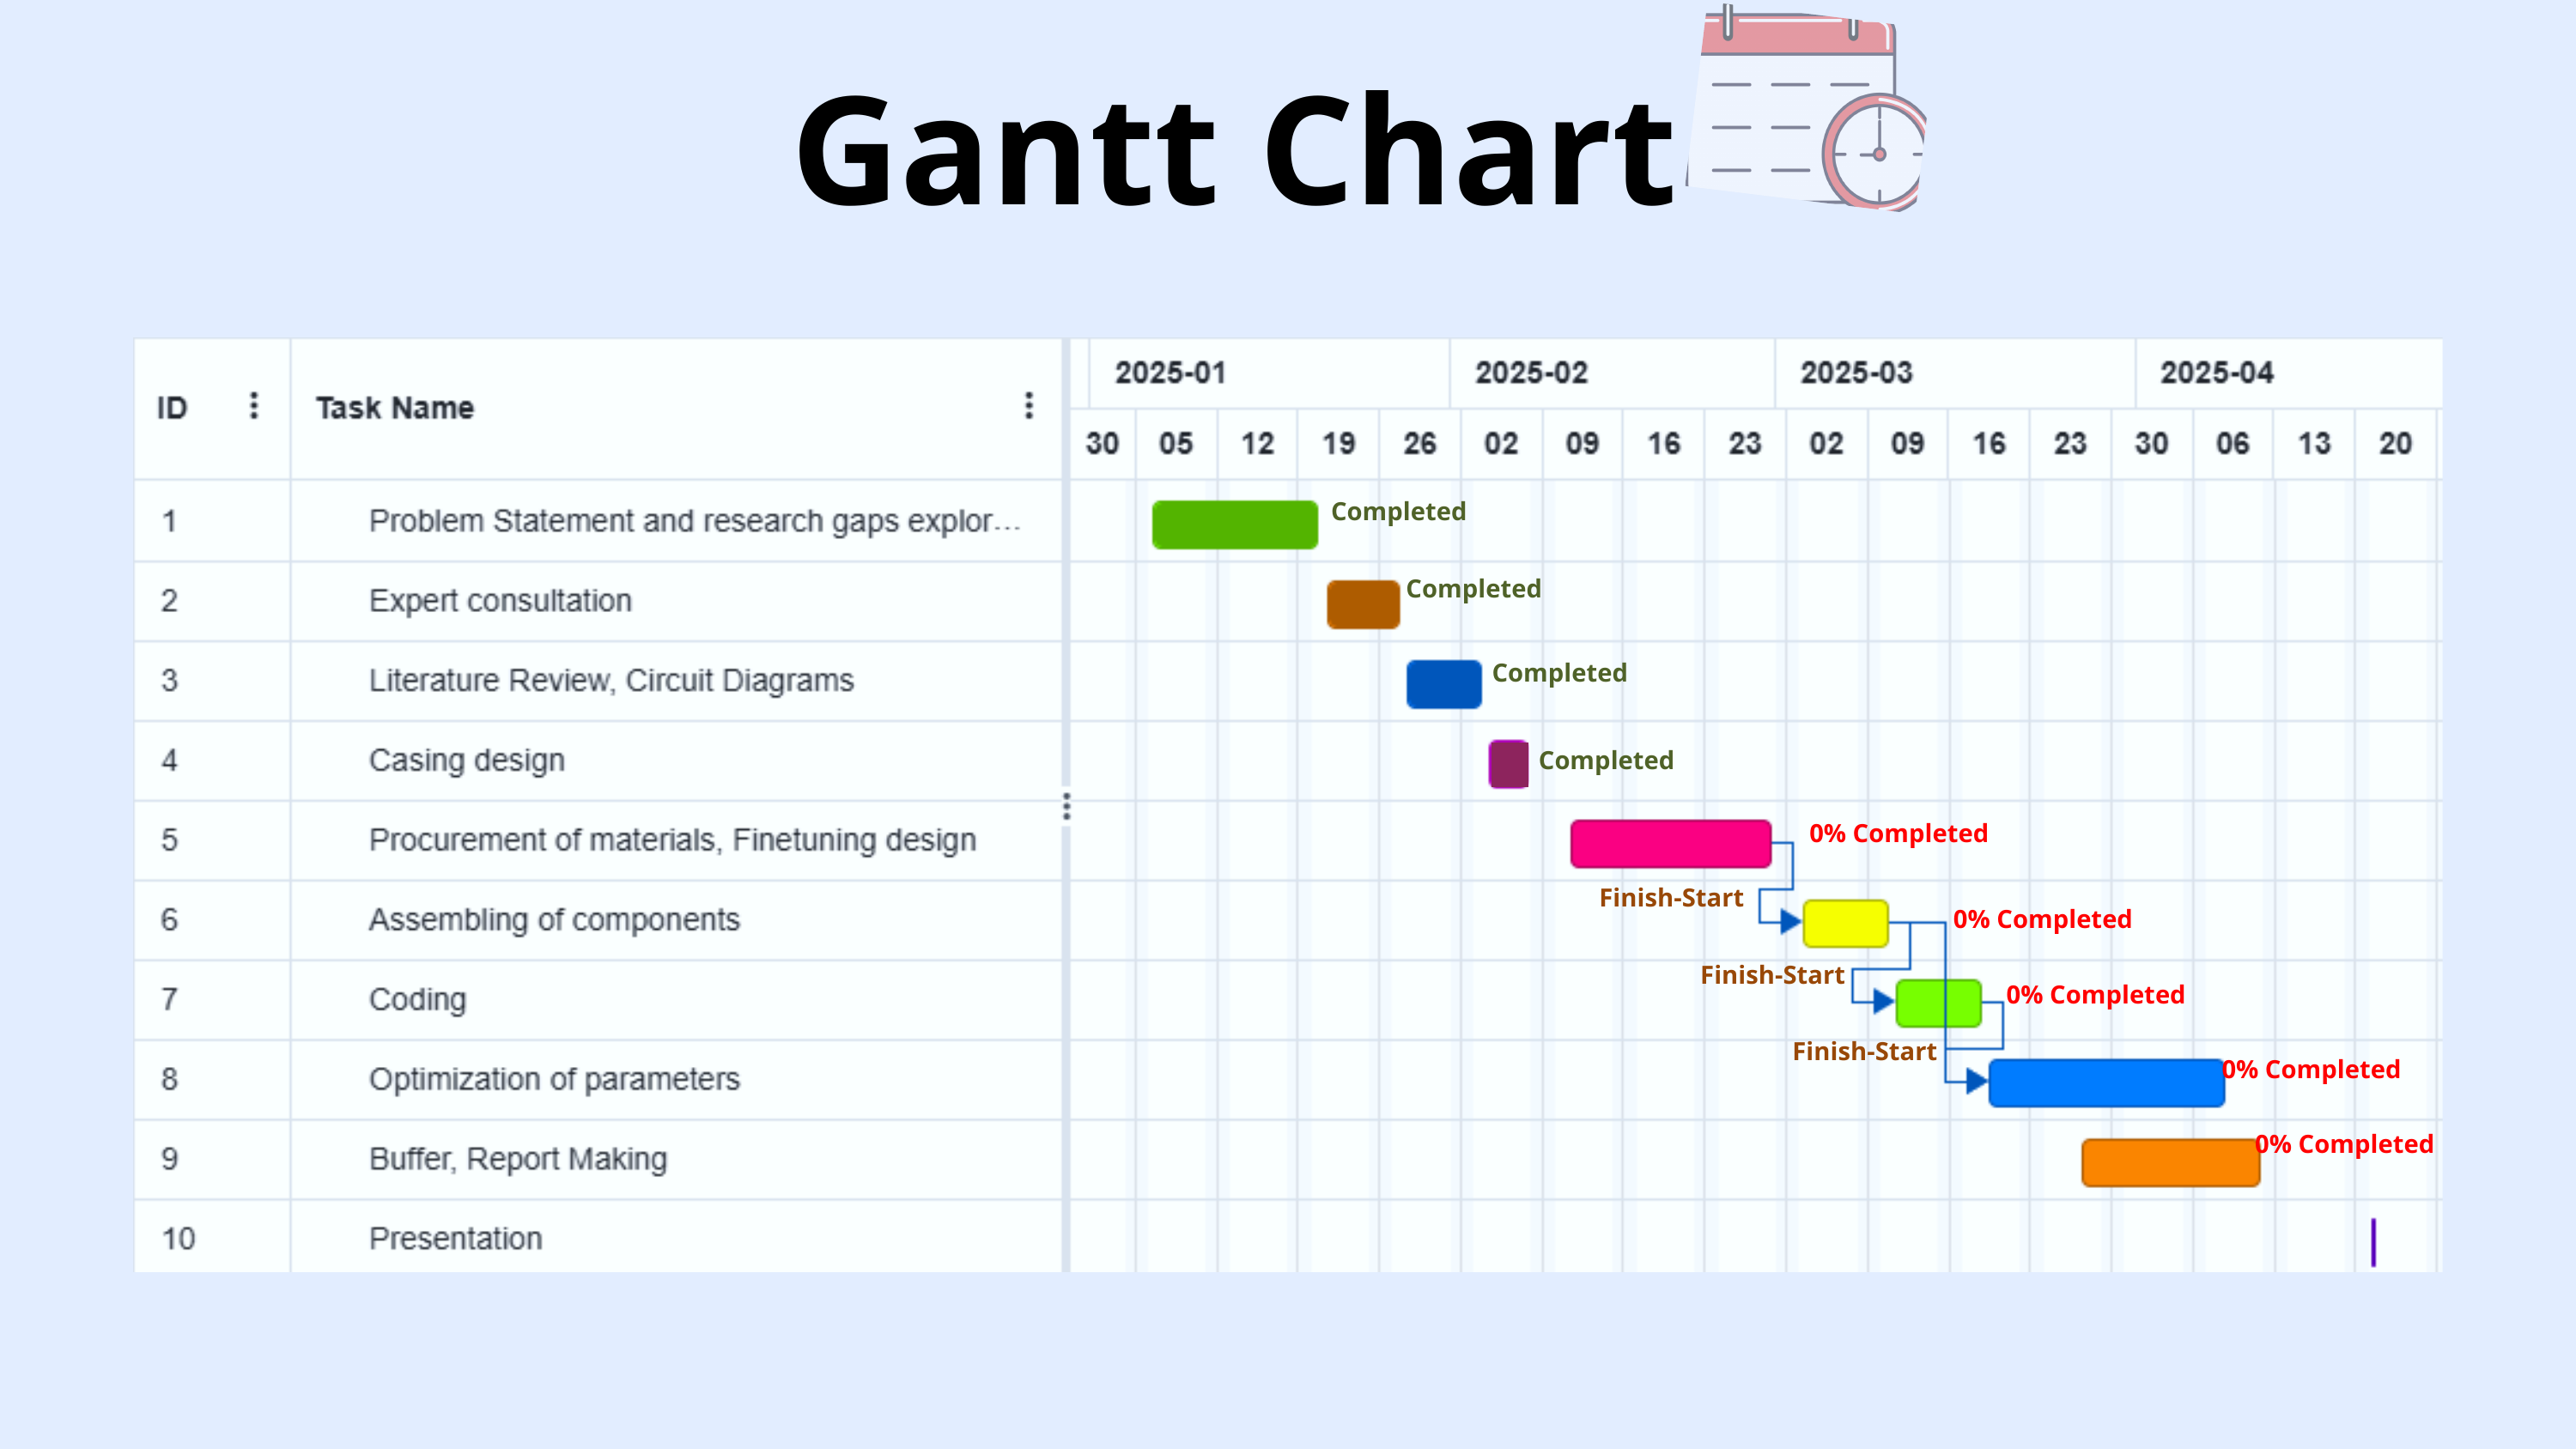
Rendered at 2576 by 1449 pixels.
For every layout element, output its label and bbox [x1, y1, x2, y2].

text_box [2221, 1056, 2470, 1100]
text_box [1599, 885, 1847, 929]
text_box [1809, 821, 2057, 864]
text_box [1699, 961, 1947, 1006]
text_box [2254, 1131, 2502, 1175]
text_box [1792, 1038, 2040, 1082]
text_box [515, 9, 2007, 241]
text_box [1492, 742, 1528, 788]
text_box [1492, 659, 1740, 704]
text_box [1538, 747, 1786, 791]
text_box [133, 337, 2443, 1272]
text_box [1953, 906, 2201, 950]
text_box [1330, 499, 1578, 543]
text_box [1706, 1, 1765, 9]
text_box [1406, 575, 1654, 620]
text_box [2006, 981, 2254, 1026]
